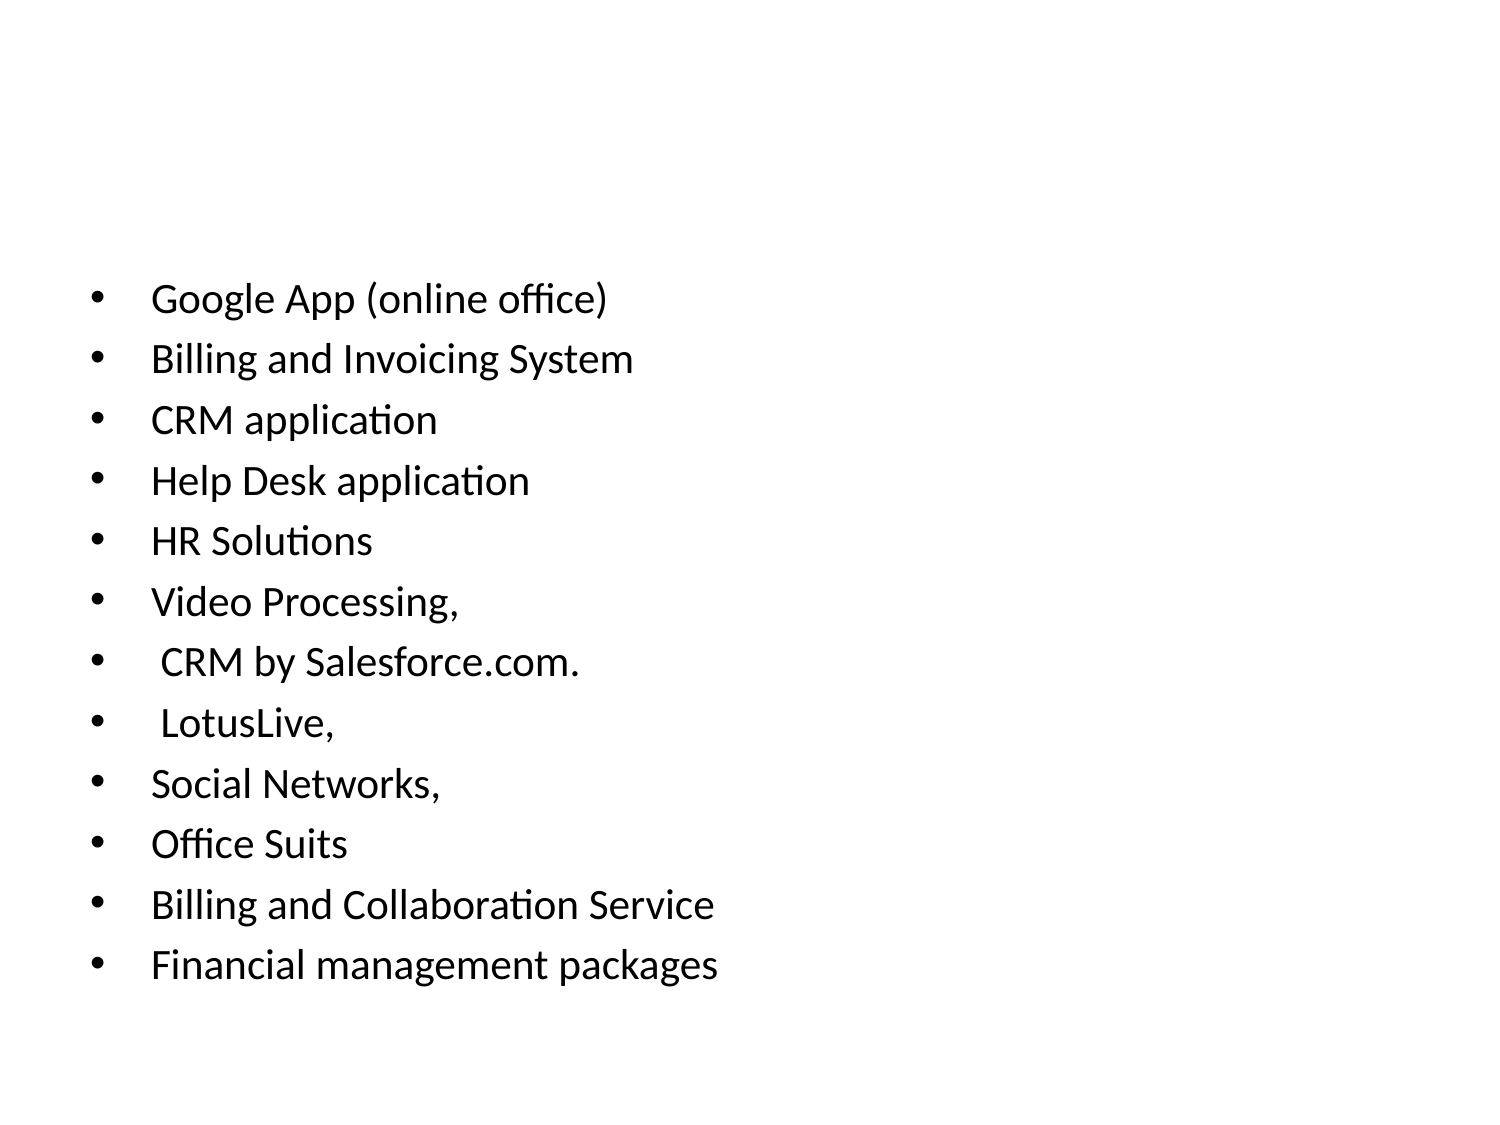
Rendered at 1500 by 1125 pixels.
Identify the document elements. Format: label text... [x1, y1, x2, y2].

list Google App (online office) Billing and Invoicing System CRM application Help Desk application HR Solutions Video Processing, CRM by Salesforce.com. LotusLive, Social Networks, Office Suits Billing and Collaboration Service Financial management packages [75, 262, 1425, 1005]
